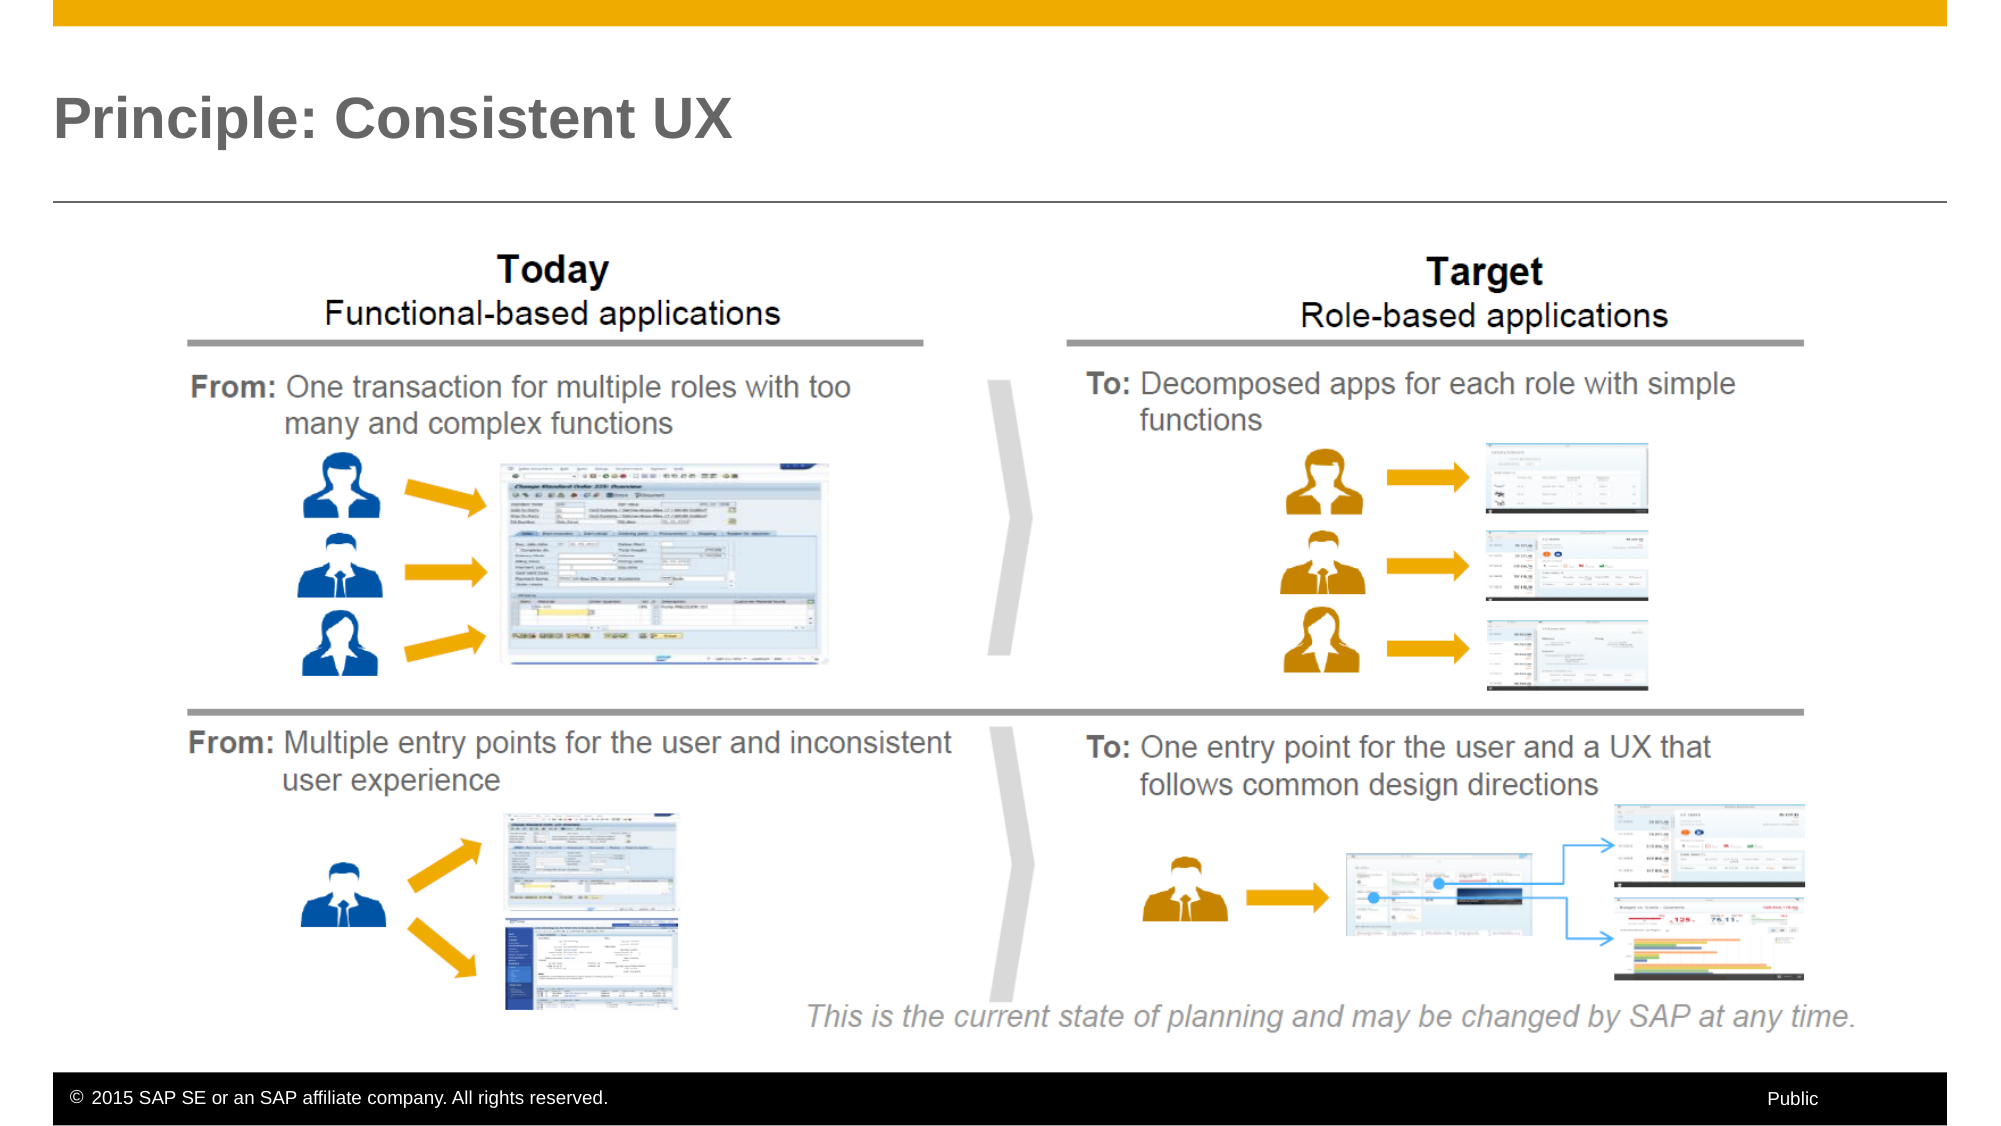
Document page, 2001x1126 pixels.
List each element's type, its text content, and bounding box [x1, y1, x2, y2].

picture [126, 241, 1887, 1035]
title Principle: Consistent UX [53, 53, 1947, 178]
